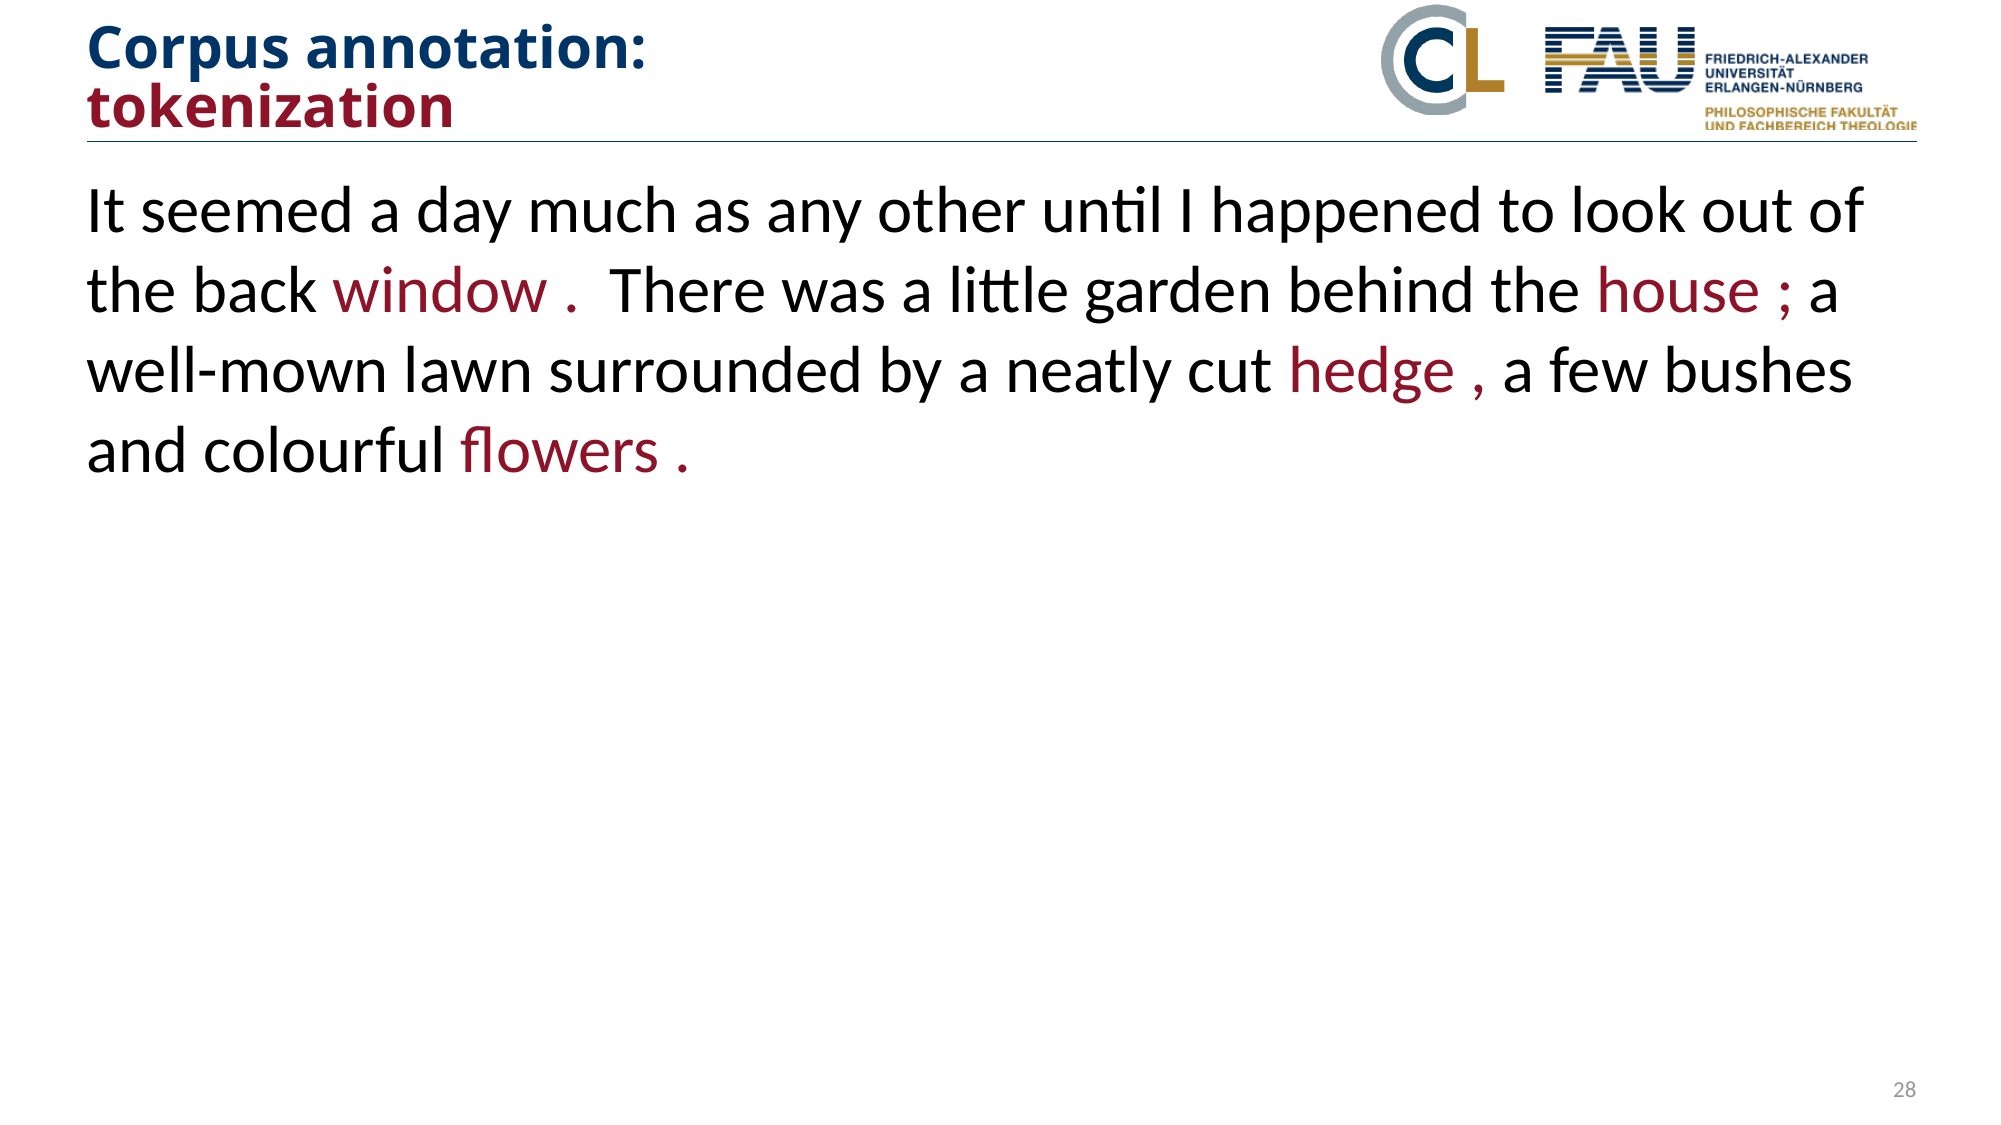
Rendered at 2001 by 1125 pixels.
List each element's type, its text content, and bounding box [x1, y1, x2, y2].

title Corpus annotation: tokenization [86, 20, 1354, 139]
slide_number 28 [1818, 1051, 1917, 1125]
list It seemed a day much as any other until I happened to look out of the back window . There was a little garden behind the house ; a well-mown lawn surrounded by a neatly cut hedge , a few bushes and colourful flowers . [86, 165, 1917, 1052]
